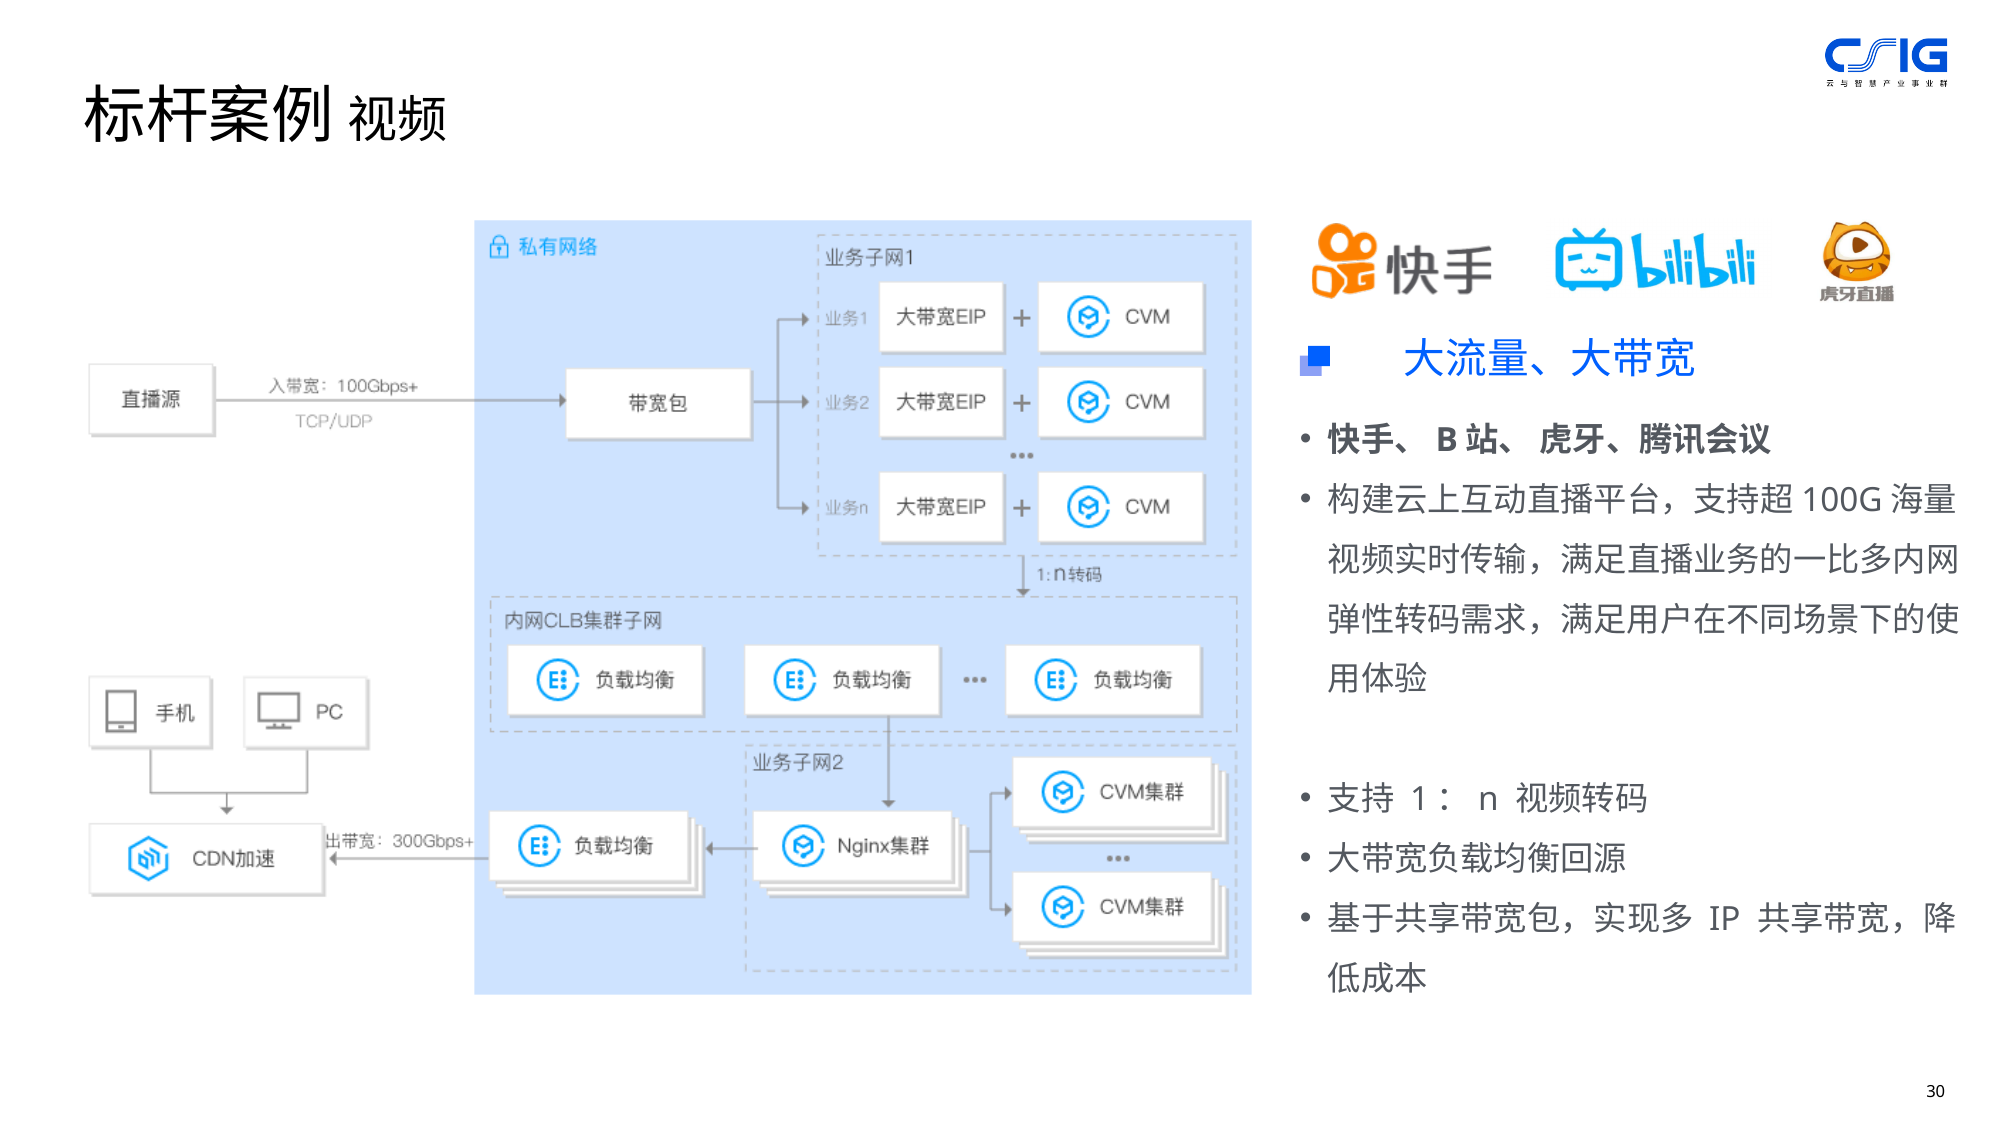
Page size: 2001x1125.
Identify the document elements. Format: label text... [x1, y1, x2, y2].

picture [1299, 219, 1500, 304]
picture [1546, 218, 1772, 299]
slide_number 30 [1916, 1072, 1956, 1111]
picture [83, 219, 1259, 1002]
picture [1816, 219, 1896, 305]
text_box 标杆案例 视频 [83, 60, 1168, 150]
picture [1819, 31, 1955, 93]
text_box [1299, 327, 1969, 997]
